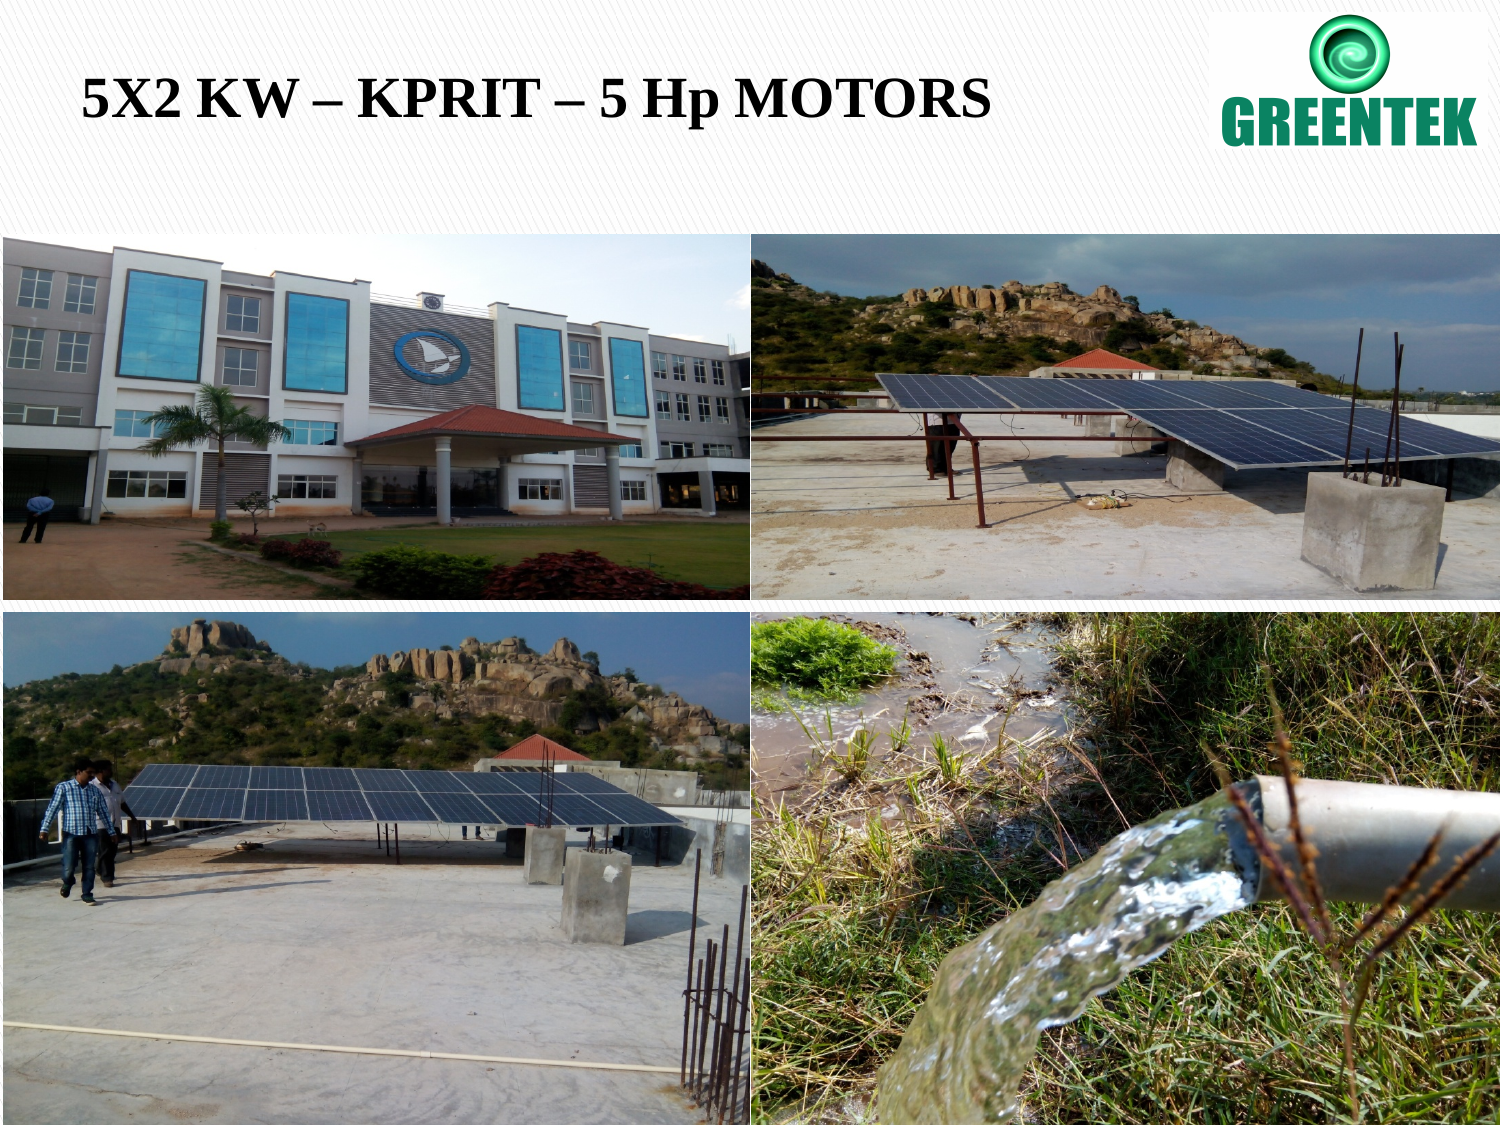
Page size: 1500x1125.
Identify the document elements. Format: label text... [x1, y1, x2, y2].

picture [1209, 12, 1488, 149]
title 5X2 KW – KPRIT – 5 Hp MOTORS [24, 0, 1050, 188]
picture [3, 612, 1500, 1125]
picture [3, 234, 1500, 601]
